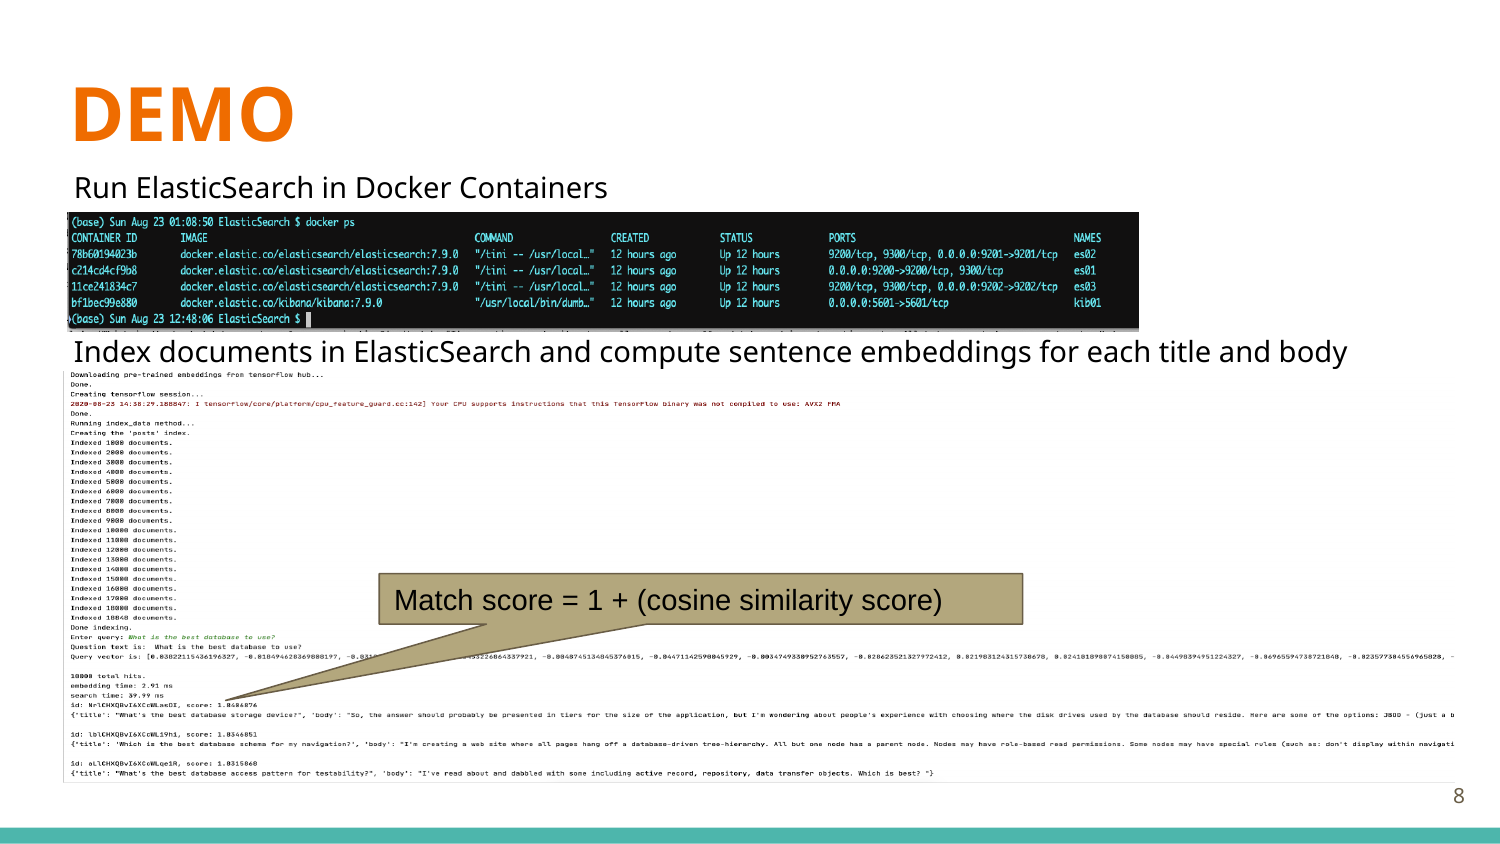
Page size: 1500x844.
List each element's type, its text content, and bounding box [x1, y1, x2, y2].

text_box Index documents in ElasticSearch and compute sentence embeddings for each title and body [58, 318, 1382, 355]
title DEMO [54, 55, 1452, 172]
picture [63, 371, 1455, 784]
slide_number ‹#› [1389, 764, 1480, 830]
picture [66, 211, 1139, 332]
text_box Run ElasticSearch in Docker Containers [58, 153, 724, 191]
